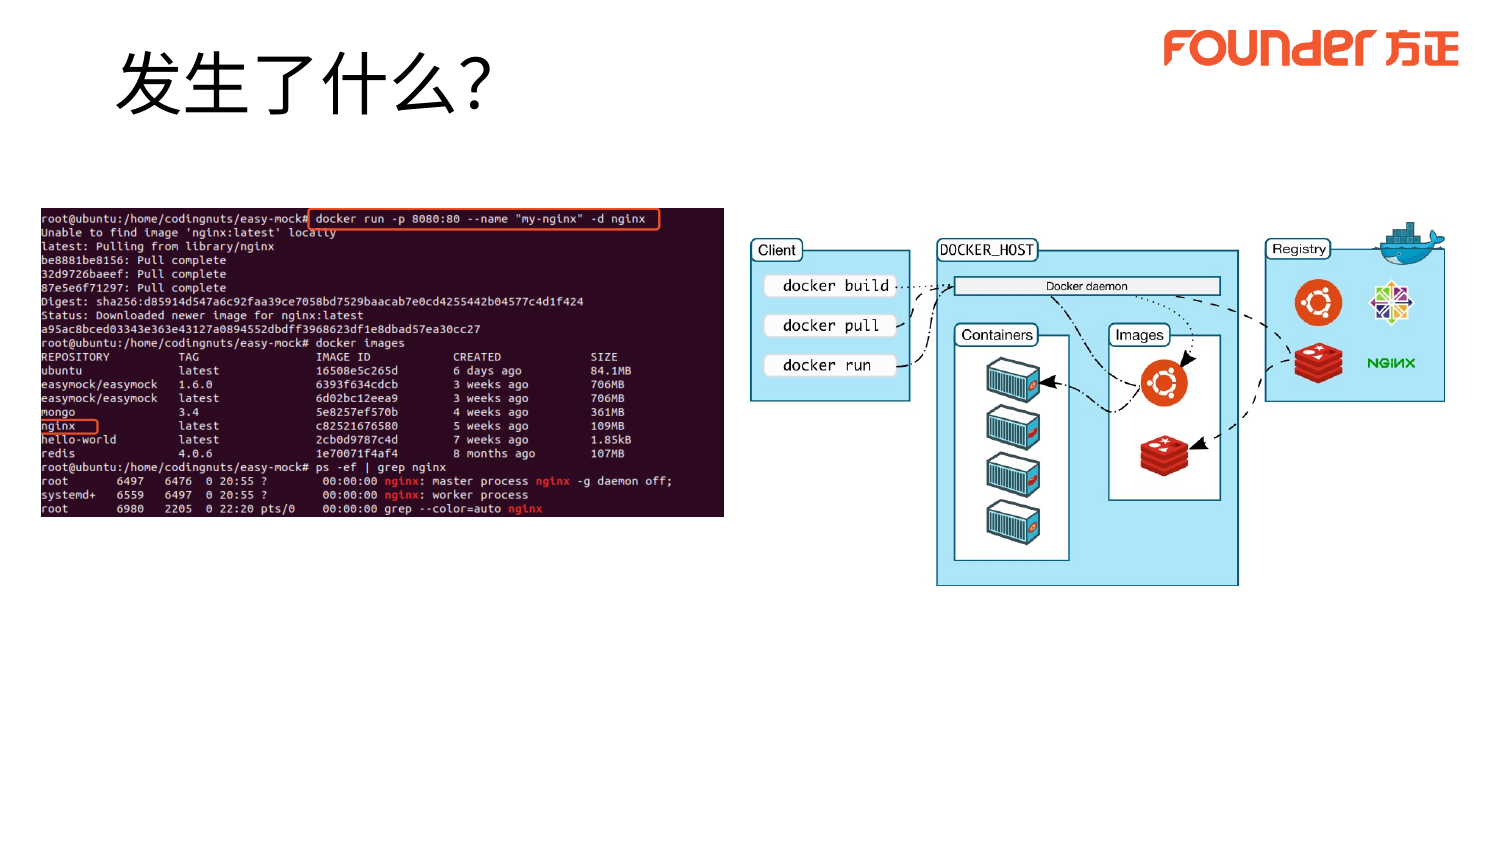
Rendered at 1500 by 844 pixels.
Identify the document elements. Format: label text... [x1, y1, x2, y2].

title 发生了什么？ [103, 44, 1397, 208]
picture [1136, 0, 1485, 102]
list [41, 208, 724, 517]
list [749, 222, 1445, 586]
